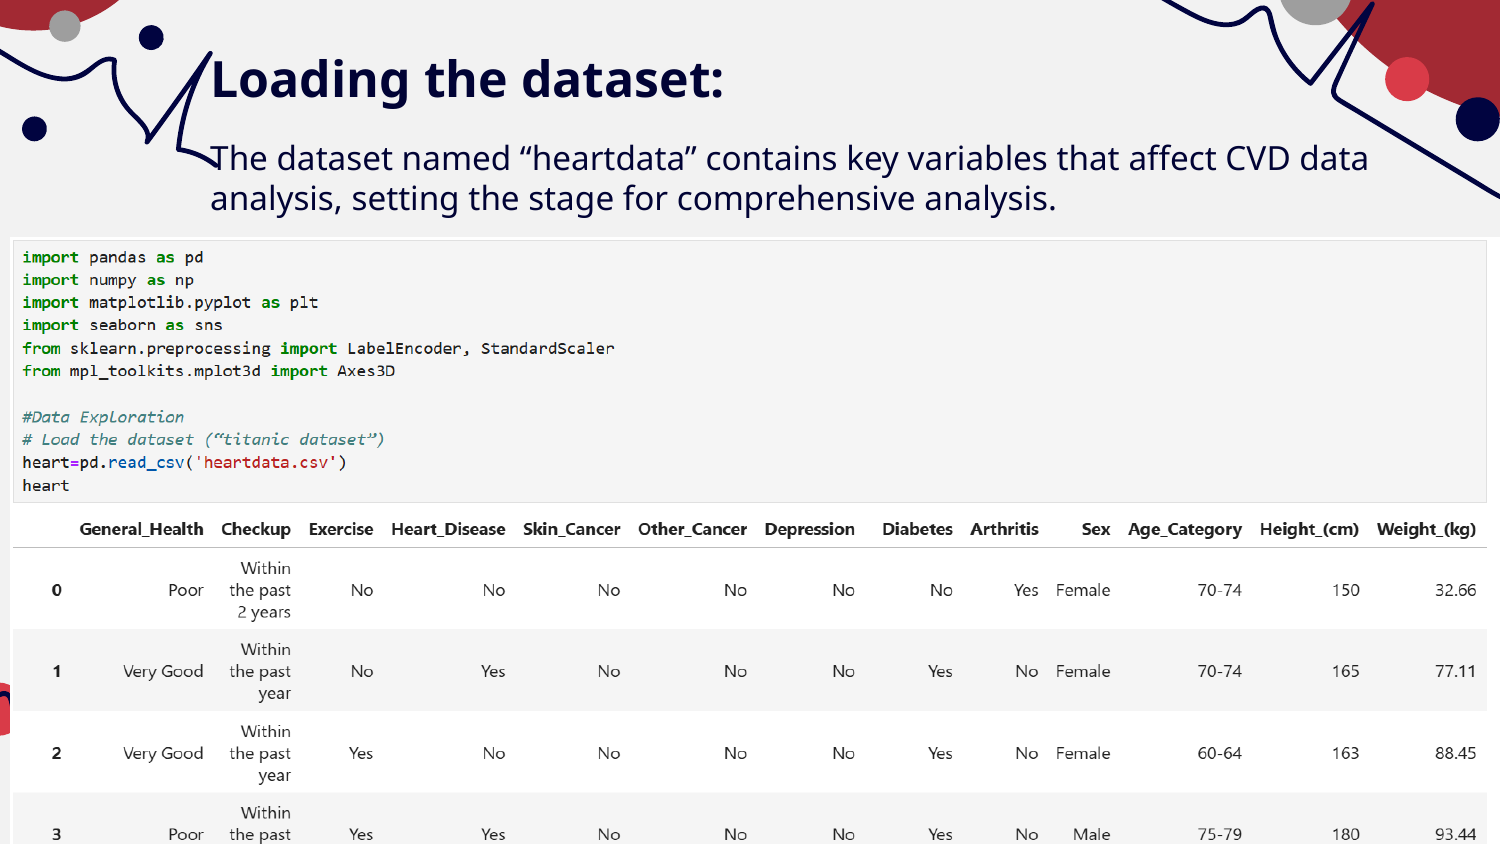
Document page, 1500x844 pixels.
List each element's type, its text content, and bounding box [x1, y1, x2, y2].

subtitle The dataset named “heartdata” contains key variables that affect CVD data analysis, setting the stage for comprehensive analysis. [195, 122, 1450, 220]
title Loading the dataset: [195, 34, 781, 122]
picture [10, 237, 1500, 844]
